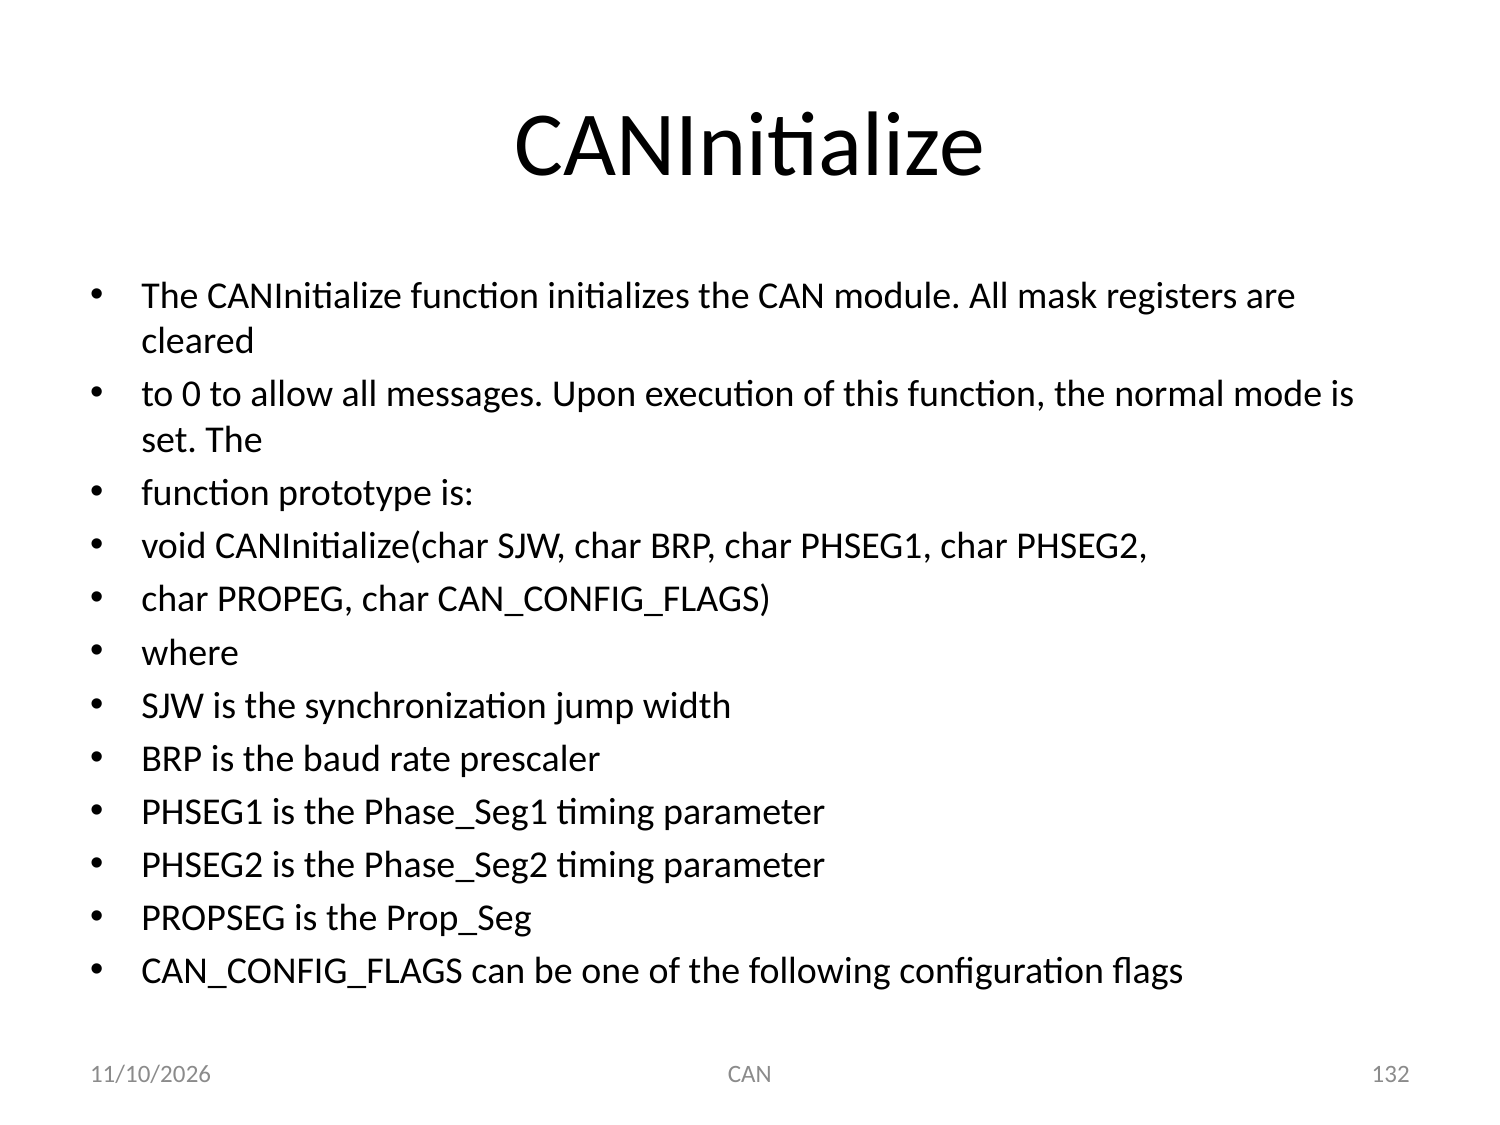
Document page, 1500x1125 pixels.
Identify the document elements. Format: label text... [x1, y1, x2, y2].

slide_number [75, 1042, 425, 1103]
footer CAN [512, 1042, 988, 1103]
list The CANInitialize function initializes the CAN module. All mask registers are cleared to 0 to allow all messages. Upon execution of this function, the normal mode is set. The function prototype is: void CANInitialize(char SJW, char BRP, char PHSEG1, char PHSEG2, char PROPEG, char CAN_CONFIG_FLAGS) where SJW is the synchronization jump width BRP is the baud rate prescaler PHSEG1 is the Phase_Seg1 timing parameter PHSEG2 is the Phase_Seg2 timing parameter PROPSEG is the Prop_Seg CAN_CONFIG_FLAGS can be one of the following configuration flags [75, 262, 1425, 1005]
slide_number 132 [1074, 1042, 1425, 1103]
title CANInitialize [75, 45, 1425, 233]
